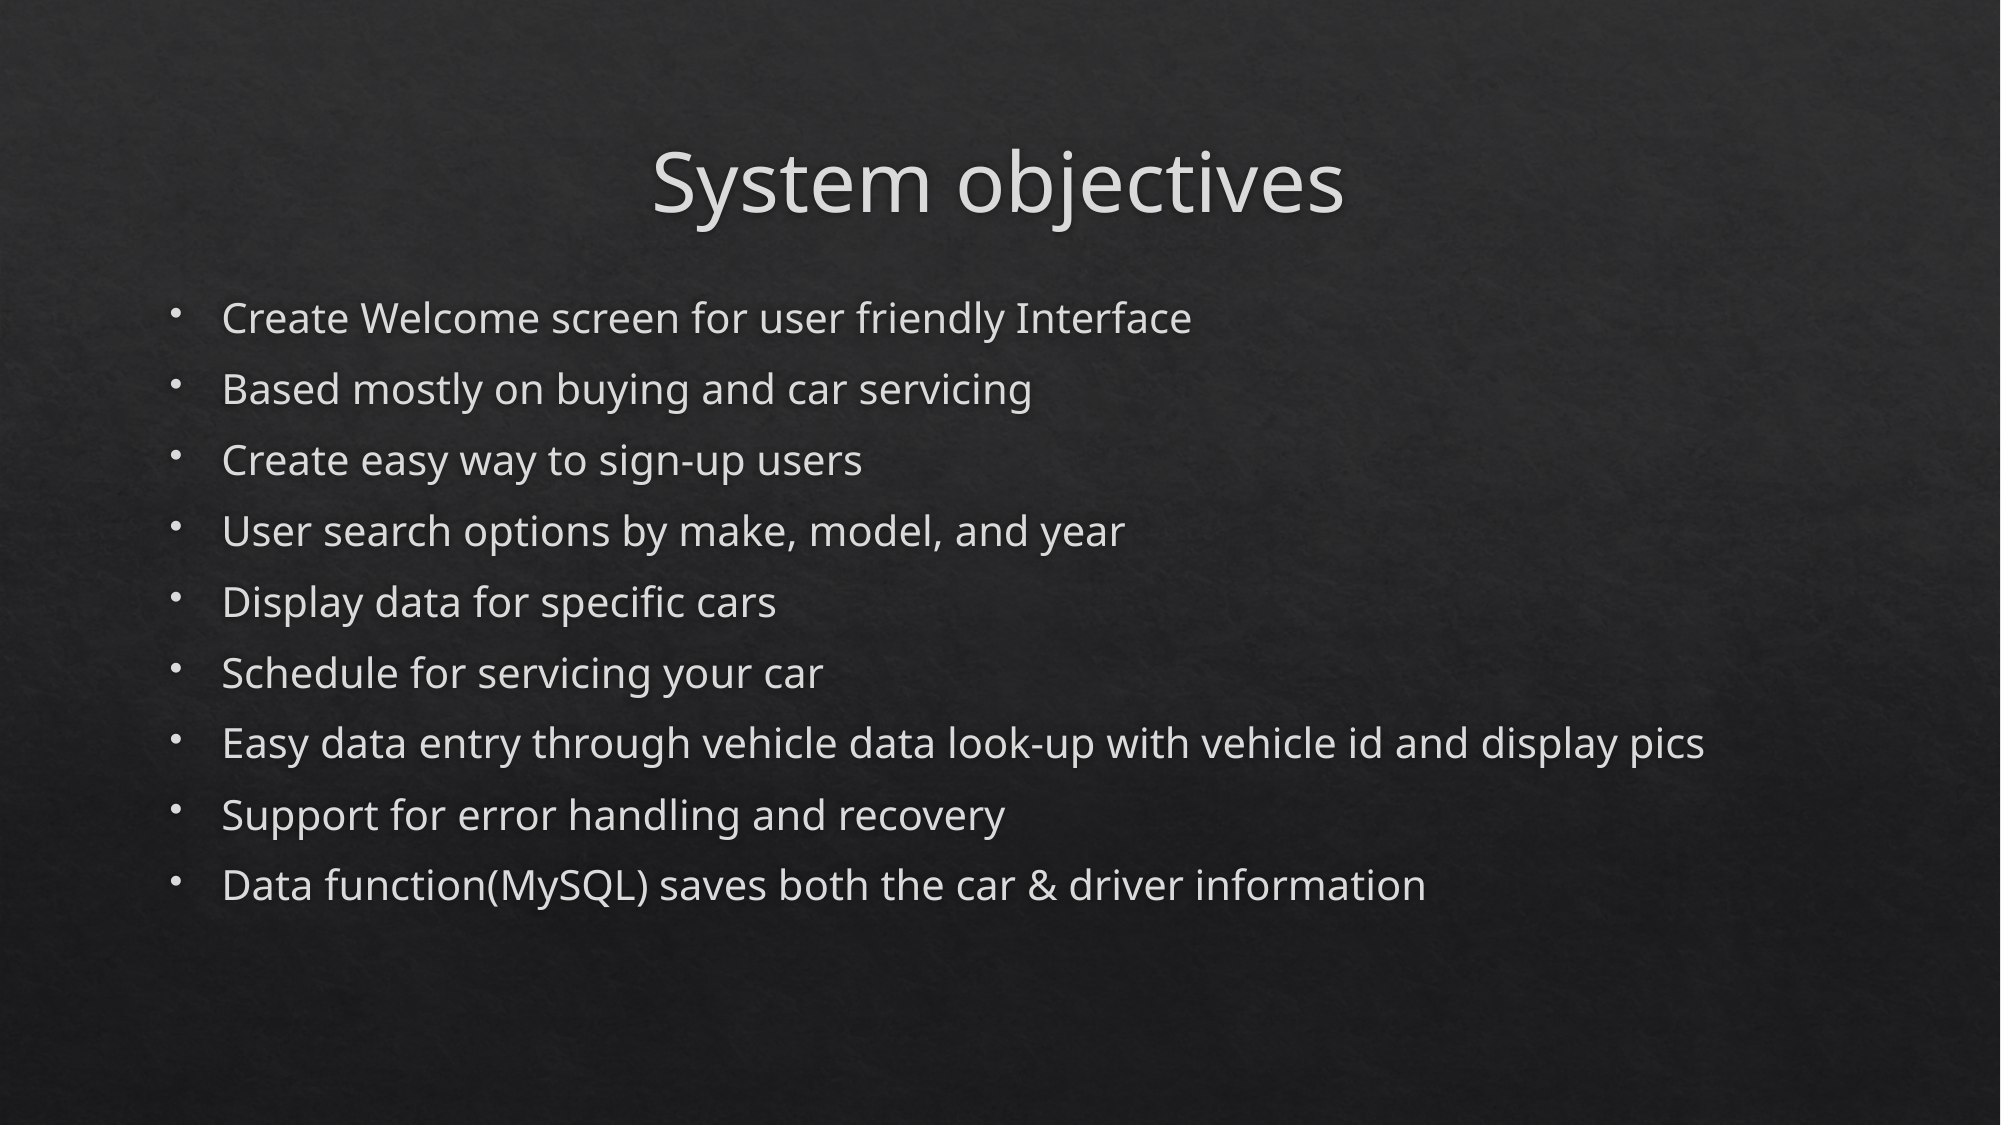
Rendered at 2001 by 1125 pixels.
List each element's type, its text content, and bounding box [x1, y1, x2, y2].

title System objectives [149, 99, 1849, 260]
list Create Welcome screen for user friendly Interface Based mostly on buying and car servicing Create easy way to sign-up users User search options by make, model, and year Display data for specific cars Schedule for servicing your car Easy data entry through vehicle data look-up with vehicle id and display pics Support for error handling and recovery Data function(MySQL) saves both the car & driver information [149, 284, 1849, 950]
